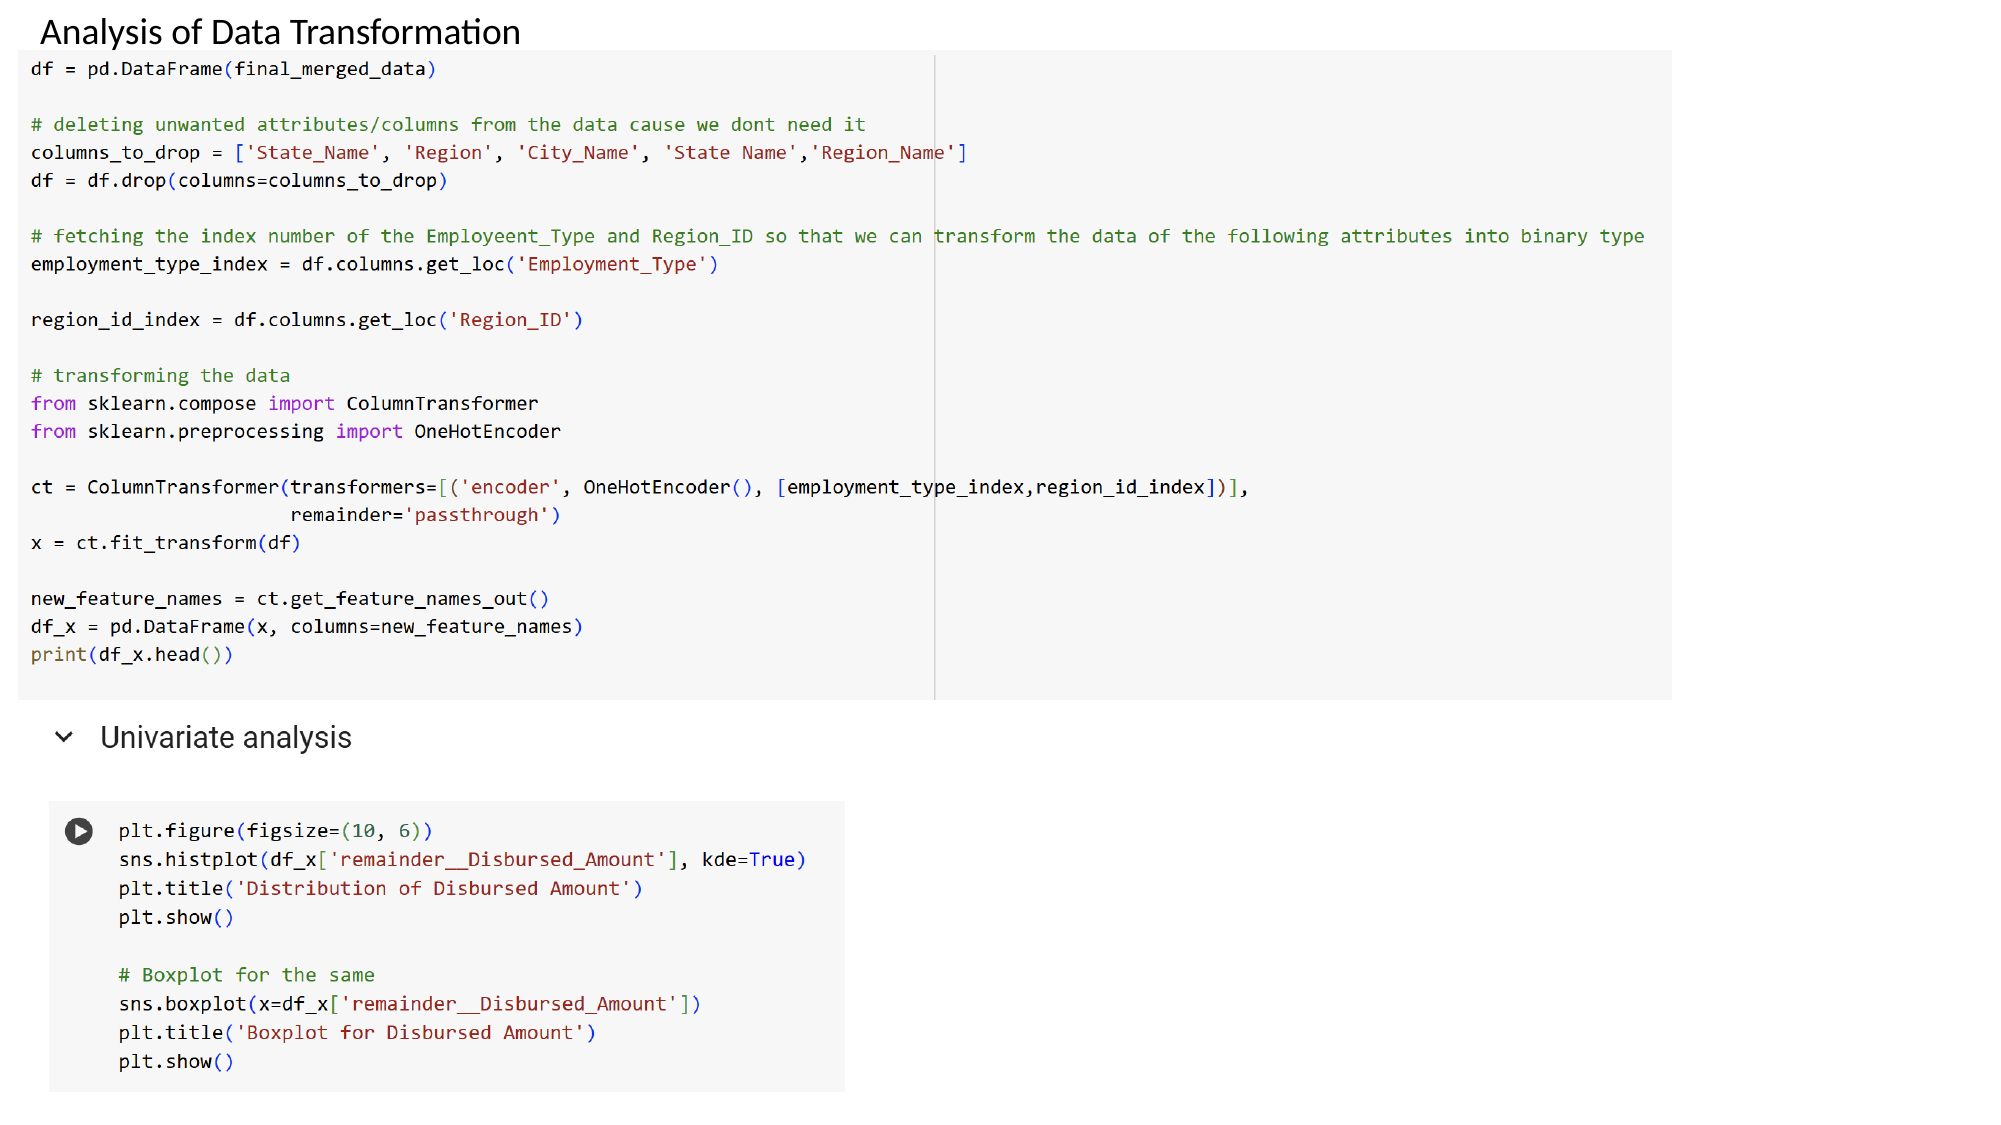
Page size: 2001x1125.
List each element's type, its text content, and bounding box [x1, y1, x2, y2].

picture [18, 50, 1672, 701]
picture [46, 711, 845, 1092]
text_box Analysis of Data Transformation [25, 0, 734, 50]
